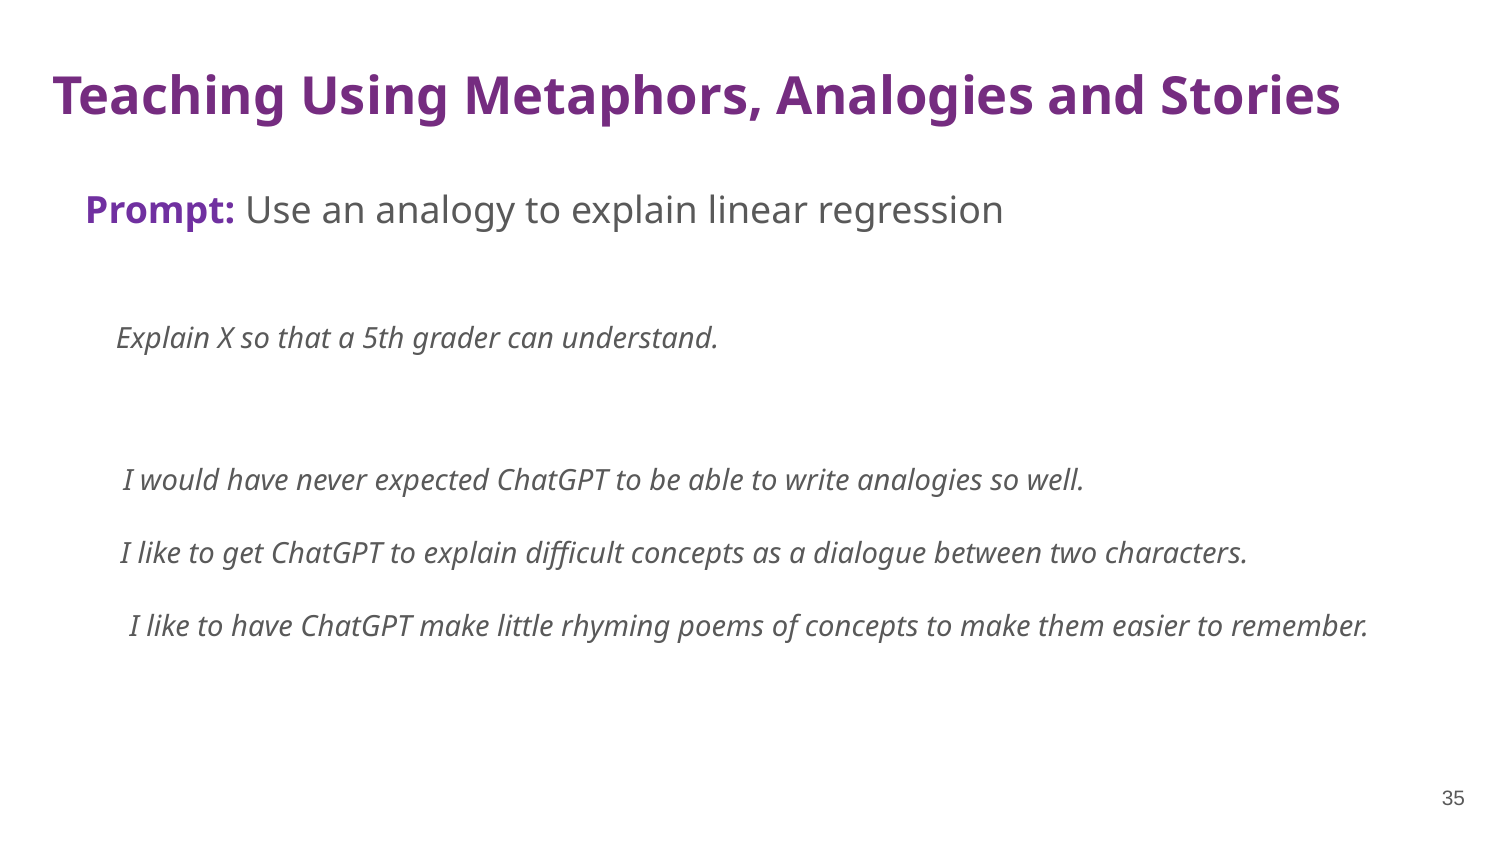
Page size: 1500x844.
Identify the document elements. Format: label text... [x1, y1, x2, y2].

list Prompt: Use an analogy to explain linear regression [51, 163, 1449, 340]
text_box I like to get ChatGPT to explain difficult concepts as a dialogue between two characters. [105, 526, 1265, 577]
slide_number 35 [1389, 764, 1480, 830]
text_box I would have never expected ChatGPT to be able to write analogies so well. [108, 453, 1101, 504]
text_box Explain X so that a 5th grader can understand. [101, 311, 735, 362]
text_box I like to have ChatGPT make little rhyming poems of concepts to make them easier to remember. [114, 600, 1386, 650]
title Teaching Using Metaphors, Analogies and Stories [37, 47, 1435, 142]
